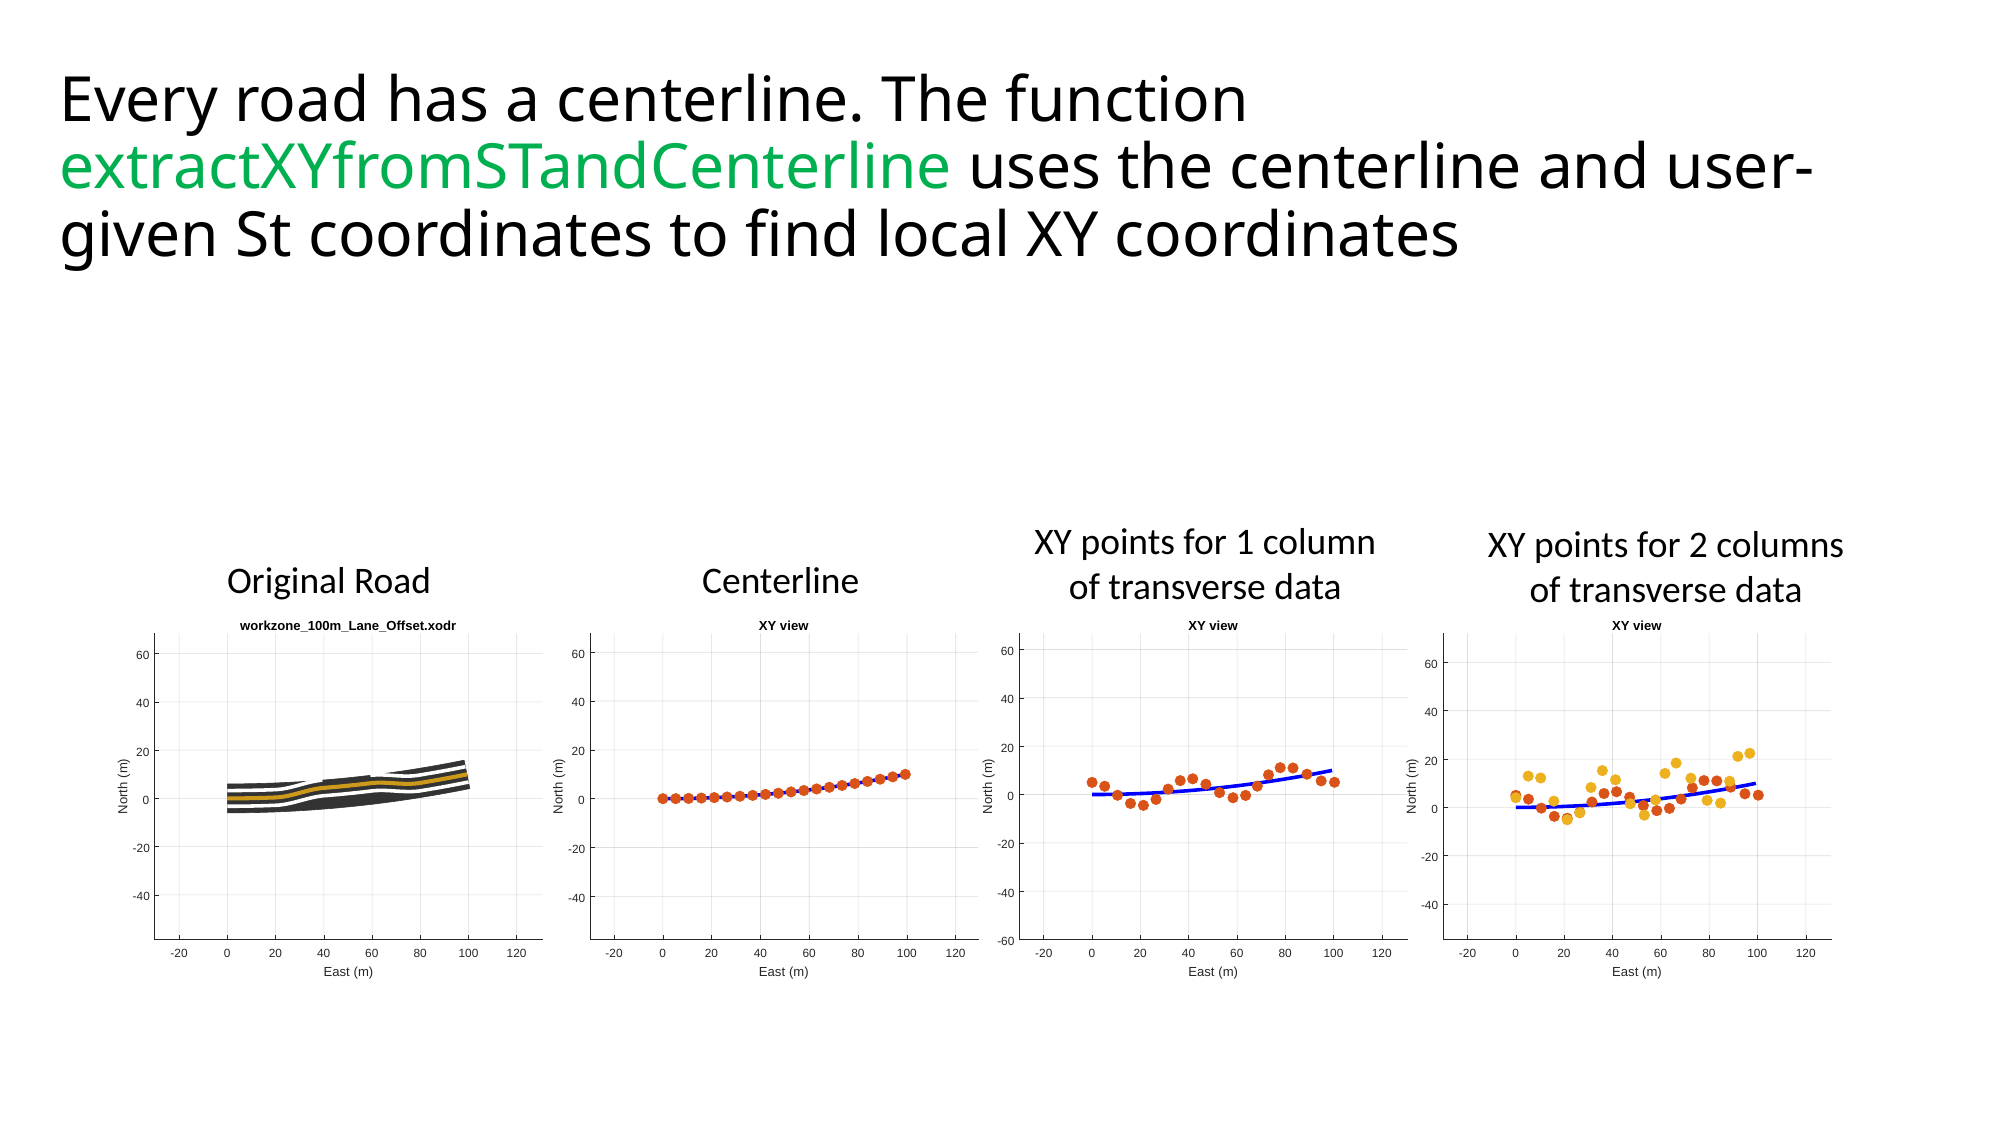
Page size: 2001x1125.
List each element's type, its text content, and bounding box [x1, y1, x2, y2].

text_box XY points for 1 column of transverse data [1019, 509, 1392, 605]
picture [89, 605, 1879, 981]
text_box XY points for 2 columns of transverse data [1473, 513, 1860, 605]
text_box Original Road [212, 548, 447, 605]
text_box Centerline [687, 548, 875, 605]
title Every road has a centerline. The function extractXYfromSTandCenterline uses the centerline and user-given St coordinates to find local XY coordinates [44, 59, 1959, 278]
